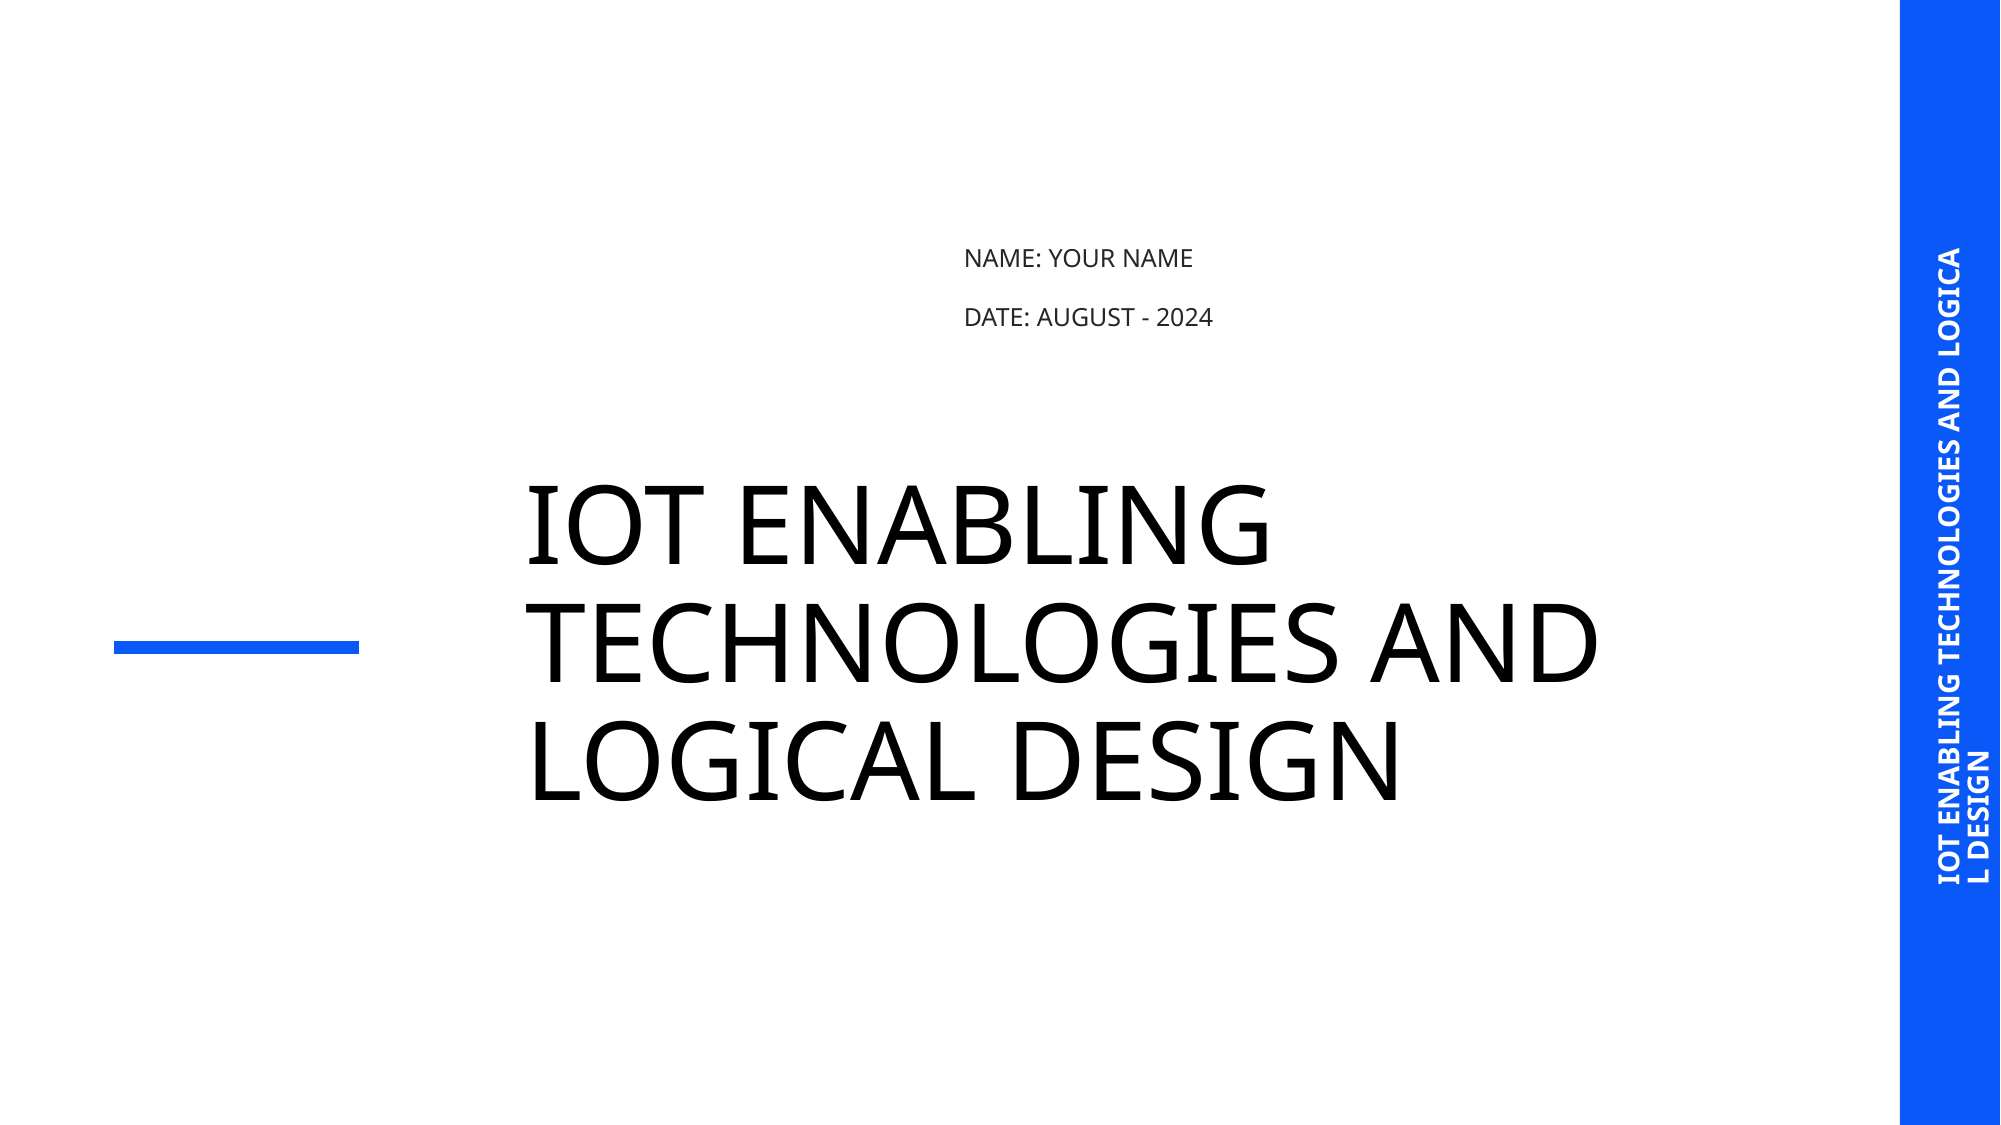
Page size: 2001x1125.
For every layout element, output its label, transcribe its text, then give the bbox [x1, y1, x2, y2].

list NAME: YOUR NAME DATE: AUGUST - 2024 [948, 184, 1800, 381]
footer IOT ENABLING TECHNOLOGIES AND LOGICAL DESIGN [1920, 225, 1980, 901]
title IOT ENABLING TECHNOLOGIES AND LOGICAL DESIGN [510, 462, 1920, 833]
